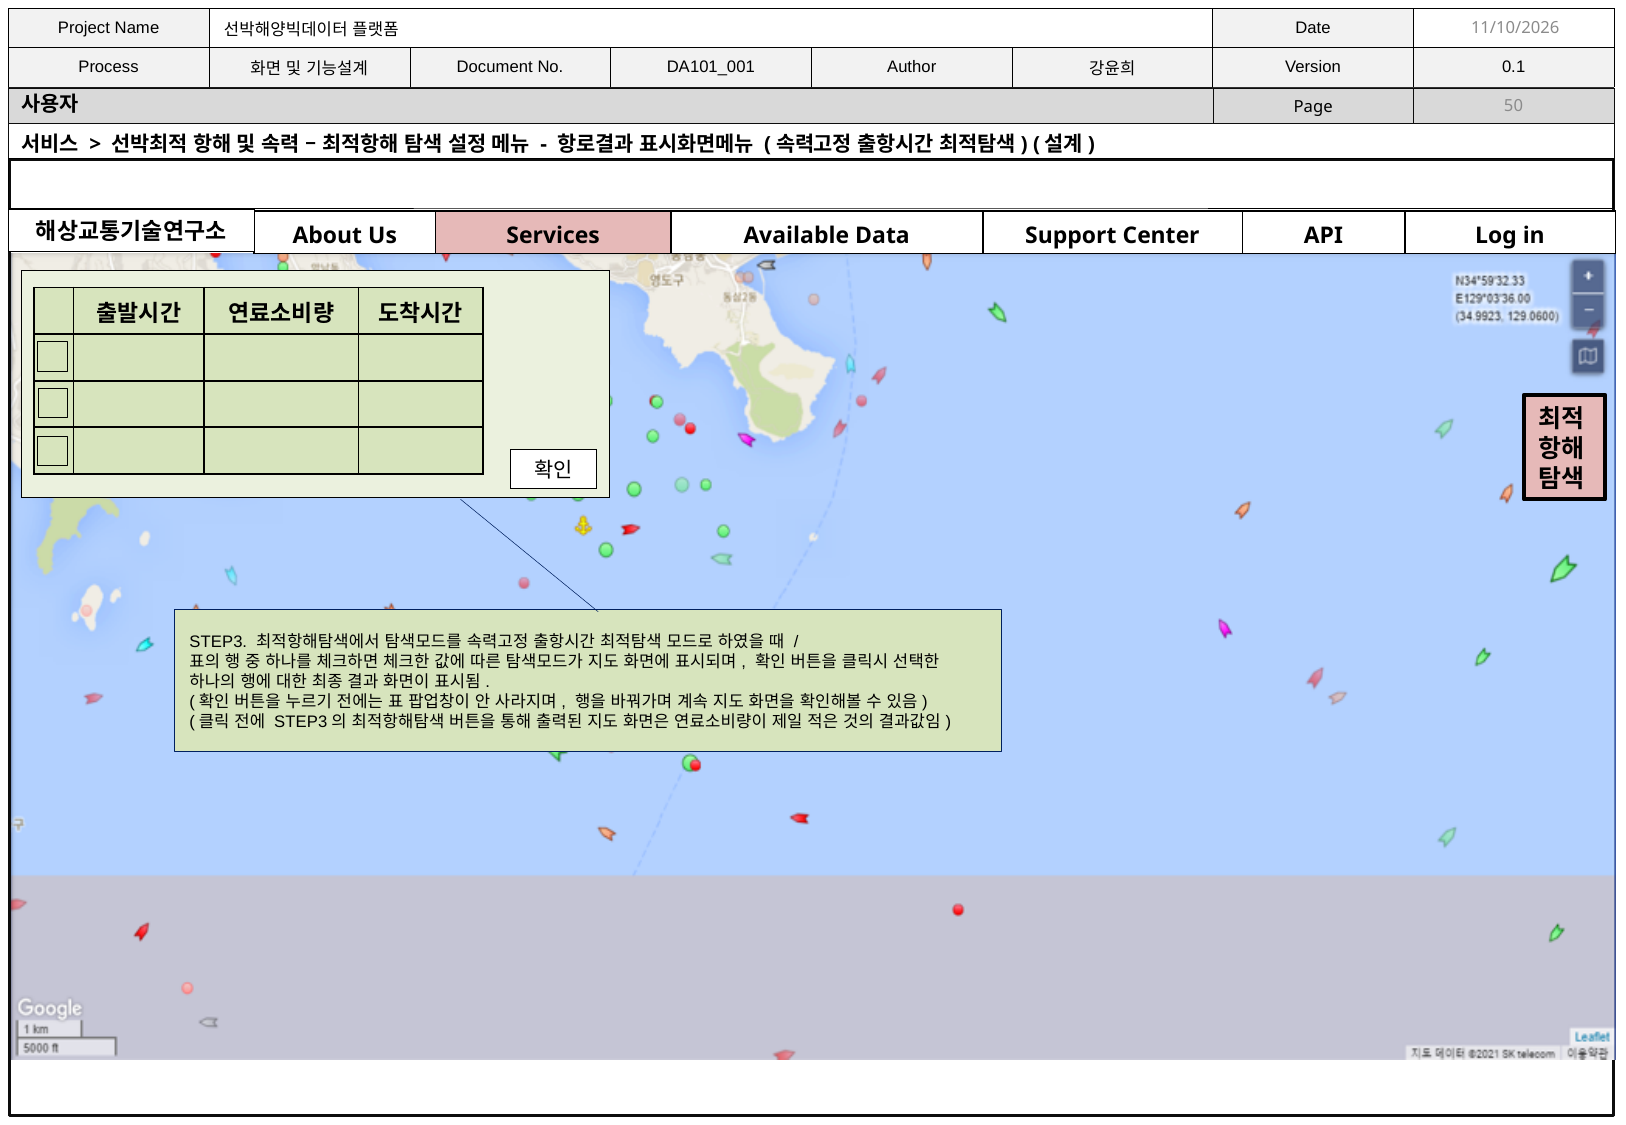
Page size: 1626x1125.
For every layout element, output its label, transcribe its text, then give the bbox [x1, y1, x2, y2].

picture [11, 253, 1616, 1060]
table_header Services [436, 212, 670, 251]
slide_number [1414, 10, 1616, 46]
text_box [9, 162, 234, 208]
slide_number 50 [1413, 88, 1614, 124]
table_header About Us [256, 212, 435, 251]
text_box 사용자 [6, 83, 233, 123]
table_header API [1243, 212, 1404, 251]
table_header Log in [1406, 212, 1615, 252]
table_header Available Data [672, 212, 982, 251]
text_box 해상교통기술연구소 [7, 208, 256, 254]
text_box [6, 156, 1615, 210]
text_box 서비스 > 선박최적 항해 및 속력 – 최적항해 탐색 설정 메뉴 - 항로결과 표시화면메뉴 (속력고정 출항시간 최적탐색) (설계) [6, 123, 1613, 156]
table_header Support Center [984, 212, 1242, 251]
